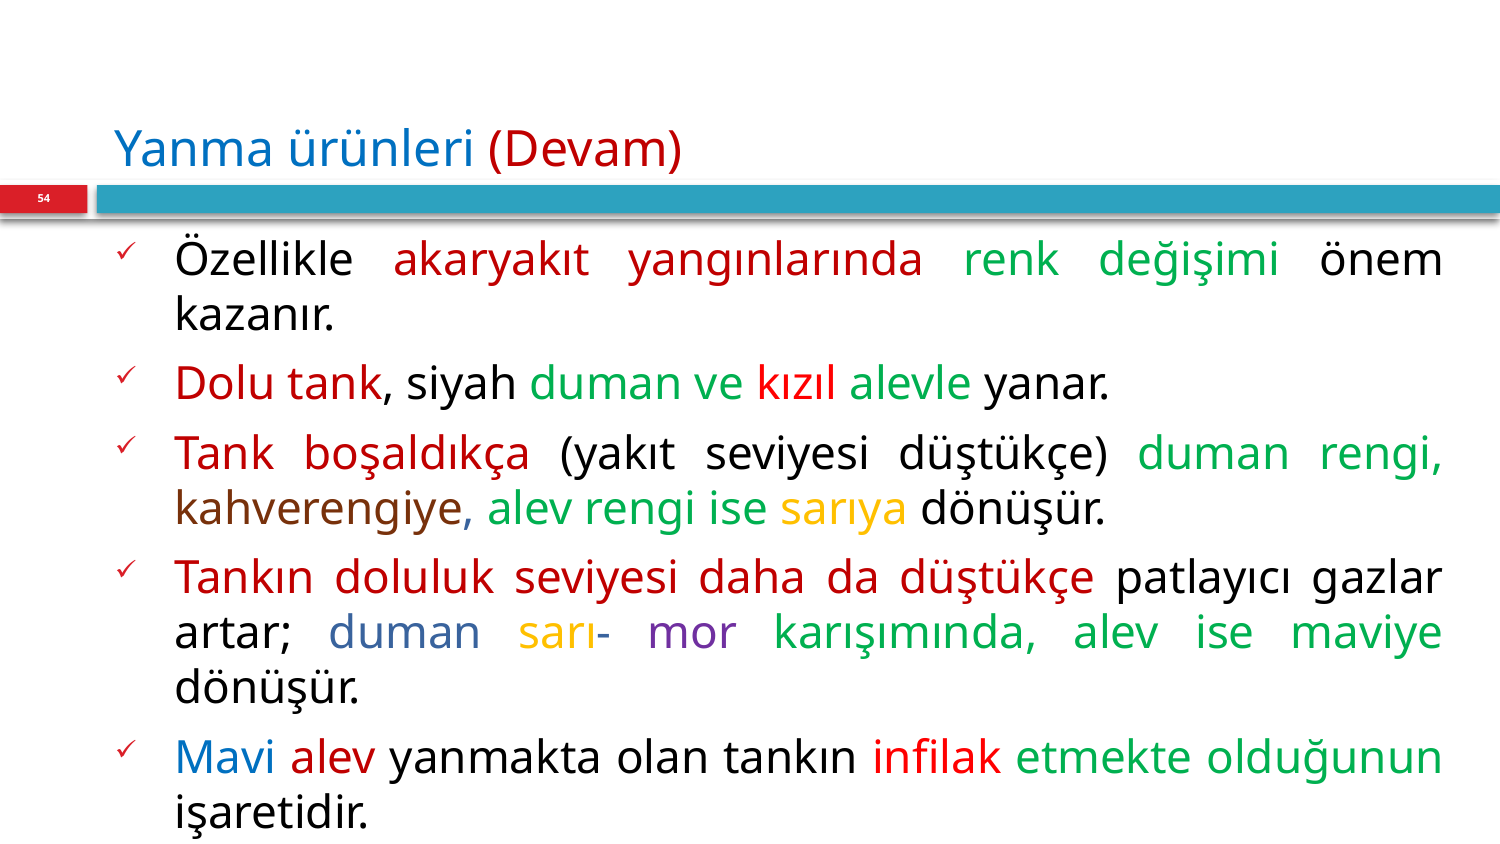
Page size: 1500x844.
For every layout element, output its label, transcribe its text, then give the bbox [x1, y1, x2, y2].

list Özellikle akaryakıt yangınlarında renk değişimi önem kazanır. Dolu tank, siyah duman ve kızıl alevle yanar. Tank boşaldıkça (yakıt seviyesi düştükçe) duman rengi, kahverengiye, alev rengi ise sarıya dönüşür. Tankın doluluk seviyesi daha da düştükçe patlayıcı gazlar artar; duman sarı- mor karışımında, alev ise maviye dönüşür. Mavi alev yanmakta olan tankın infilak etmekte olduğunun işaretidir. [99, 221, 1459, 824]
title Yanma ürünleri (Devam) [99, 19, 1483, 185]
slide_number 54 [0, 184, 88, 215]
